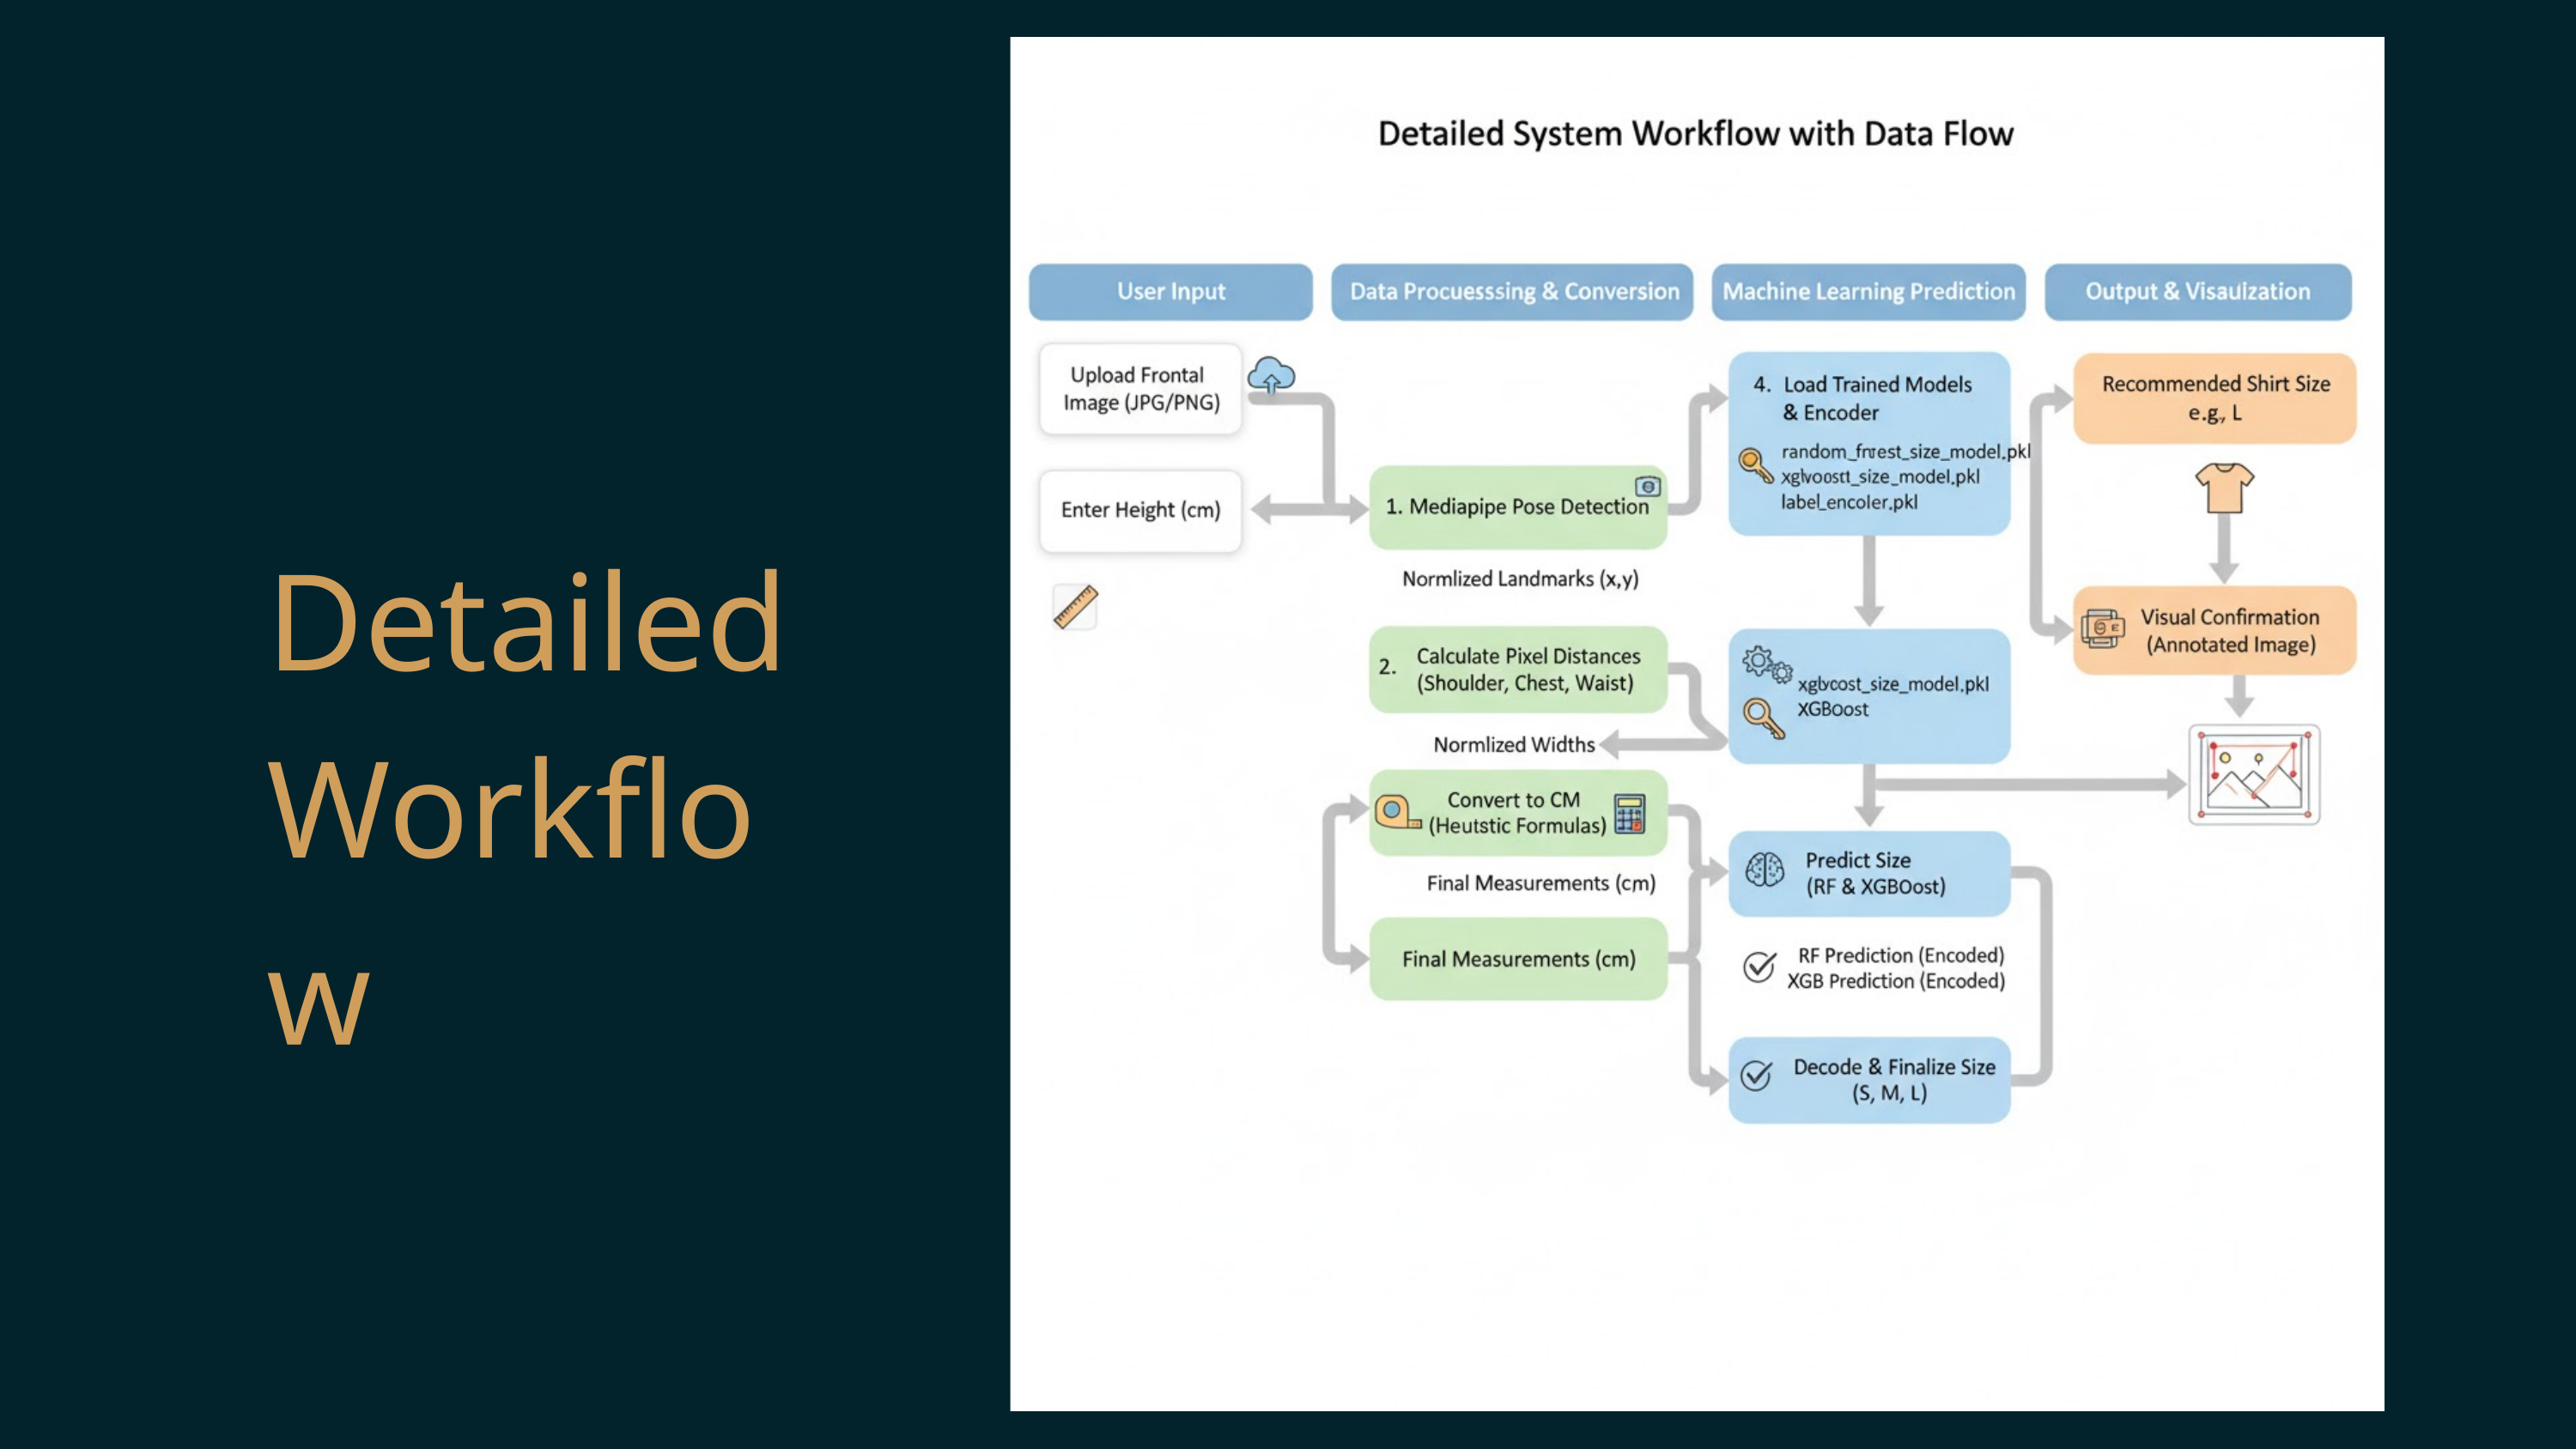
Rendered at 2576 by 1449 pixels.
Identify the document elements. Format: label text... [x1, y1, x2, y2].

text_box [1010, 37, 2385, 1411]
text_box Detailed Workflow [266, 510, 859, 1072]
